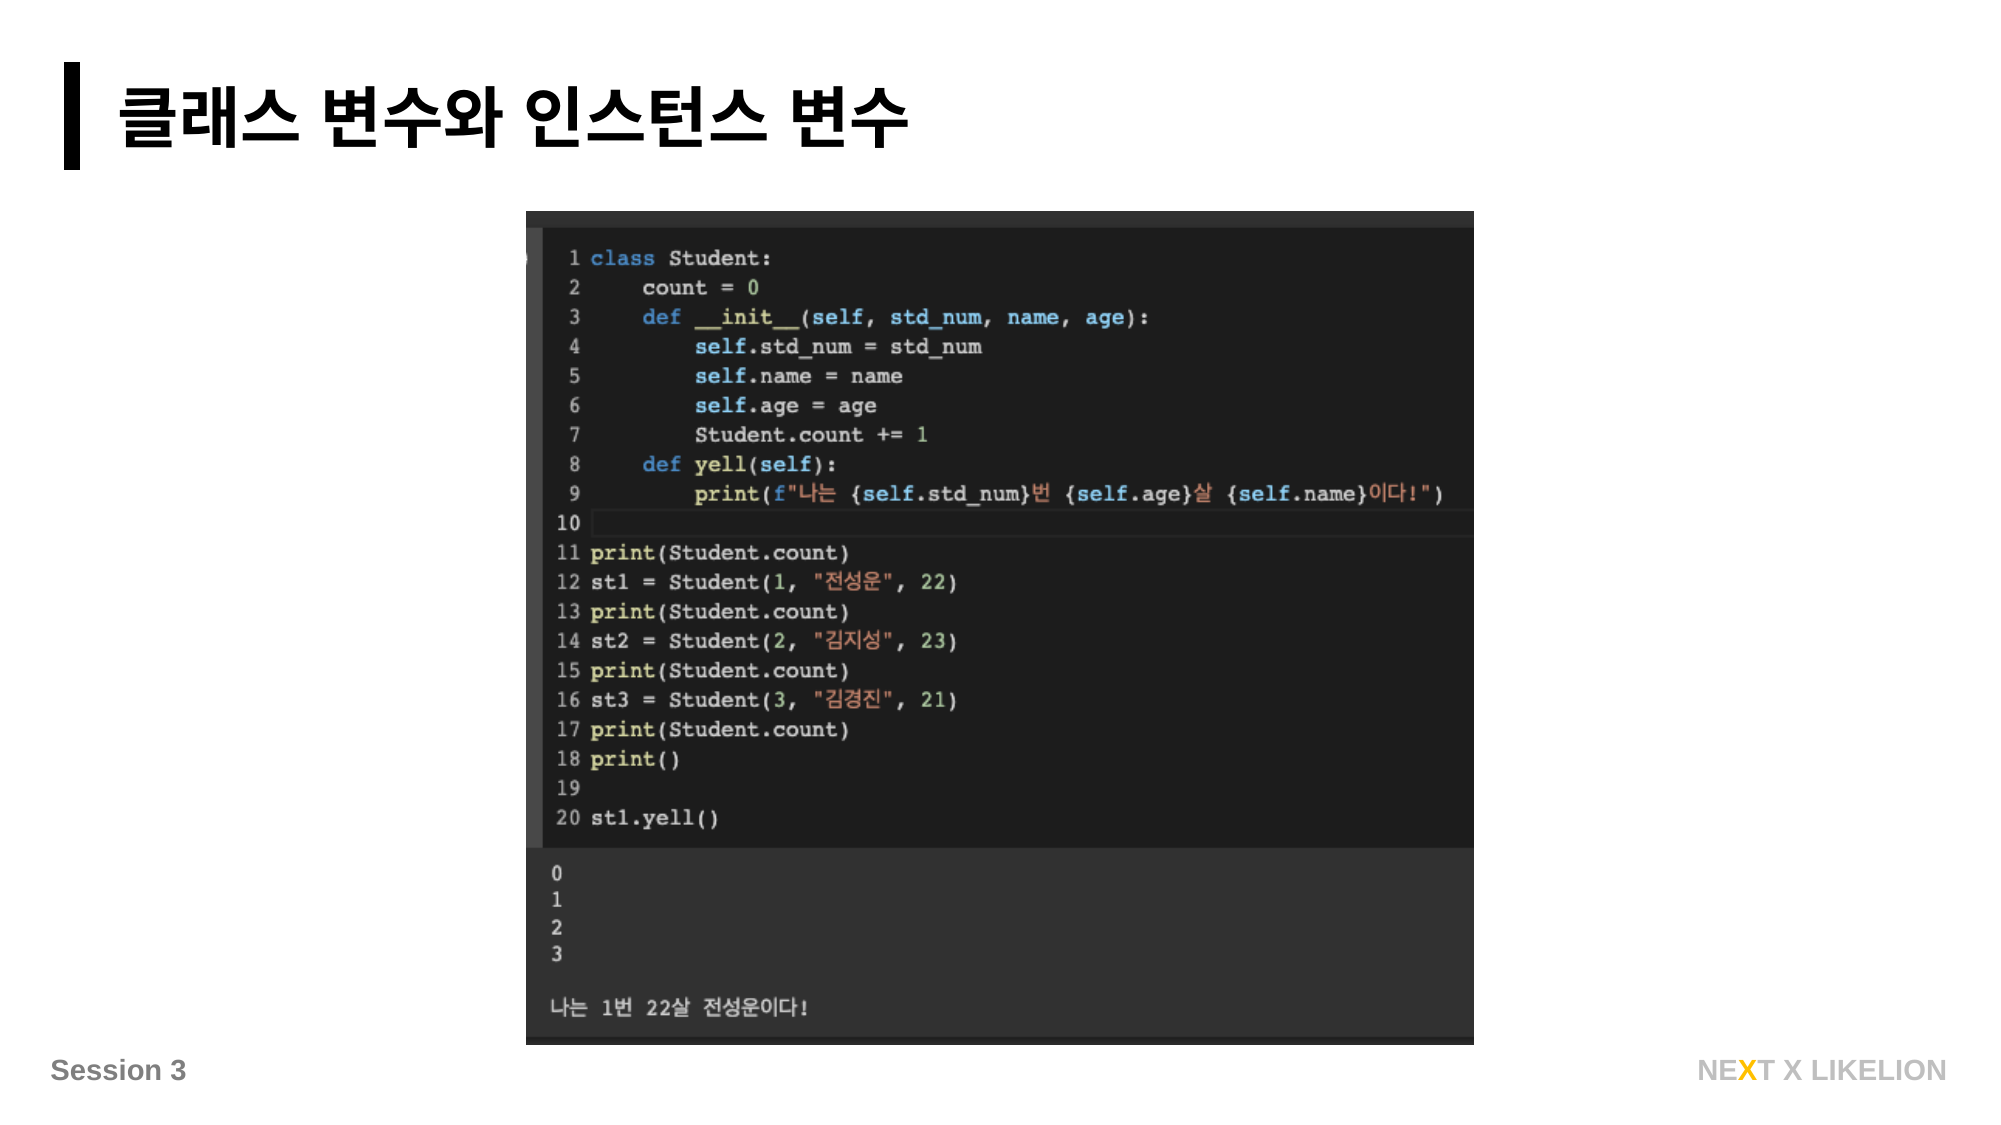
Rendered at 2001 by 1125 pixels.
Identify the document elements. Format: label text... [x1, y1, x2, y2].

picture [526, 211, 1474, 1045]
text_box [64, 63, 80, 170]
text_box Session 3 [35, 1044, 318, 1095]
text_box NEXT X LIKELION [1682, 1044, 1965, 1095]
text_box 클래스 변수와 인스턴스 변수 [102, 68, 1050, 164]
